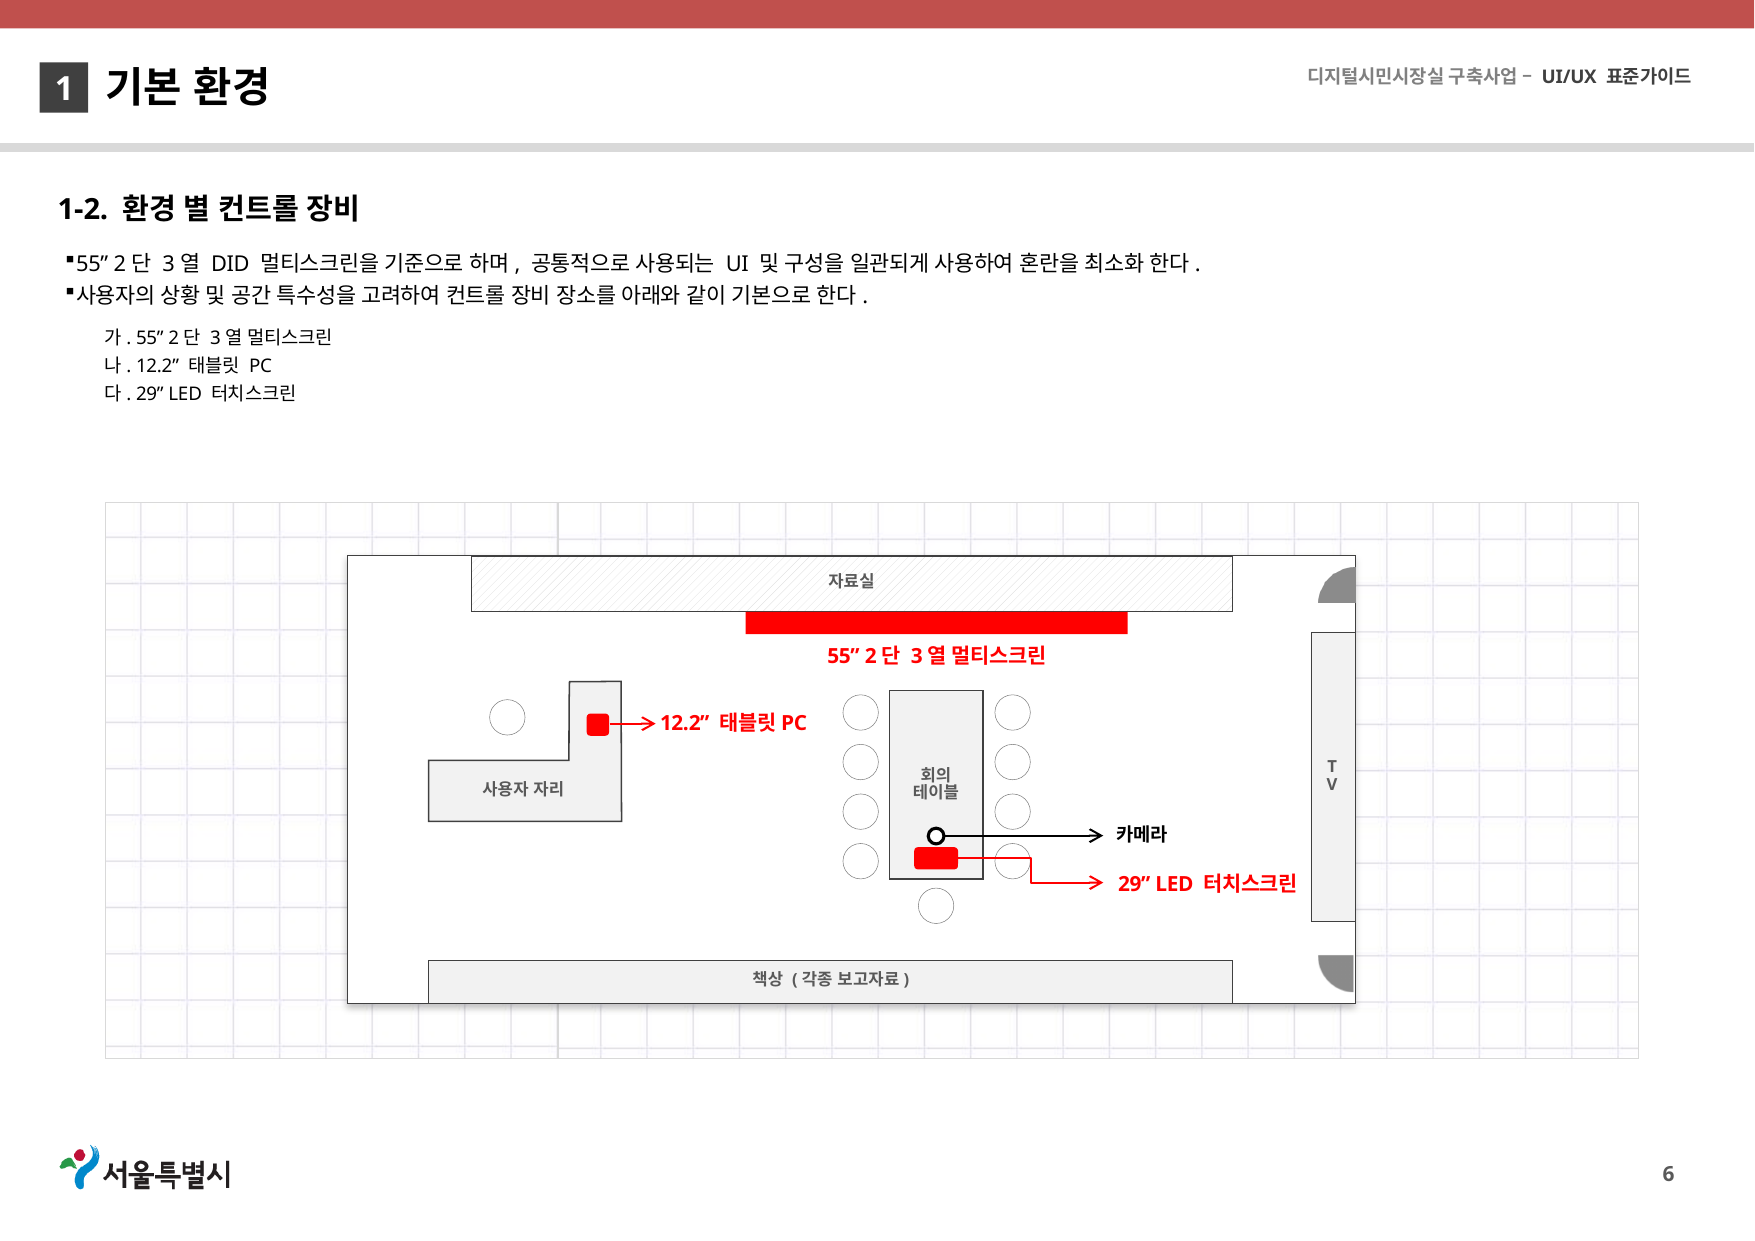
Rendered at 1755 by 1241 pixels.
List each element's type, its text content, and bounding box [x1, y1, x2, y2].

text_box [842, 690, 1031, 924]
picture [50, 1140, 241, 1194]
text_box 1-2. 환경 별 컨트롤 장비 [39, 165, 1681, 233]
text_box 기본 환경 [87, 53, 286, 119]
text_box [957, 858, 1104, 884]
picture [105, 502, 1639, 1058]
text_box 가. 55” 2단 3열 멀티스크린 나. 12.2” 태블릿 PC 다. 29” LED 터치스크린 [90, 318, 1331, 440]
text_box 1 [38, 60, 87, 115]
text_box 55” 2단 3열 DID 멀티스크린을 기준으로 하며, 공통적으로 사용되는 UI 및 구성을 일관되게 사용하여 혼란을 최소화 한다. 사용자의 상황 및 공간 특수성을 고려하여 컨트롤 장비 장소를 아래와 같이 기본으로 한다. [50, 242, 1716, 315]
text_box [0, 0, 1755, 75]
